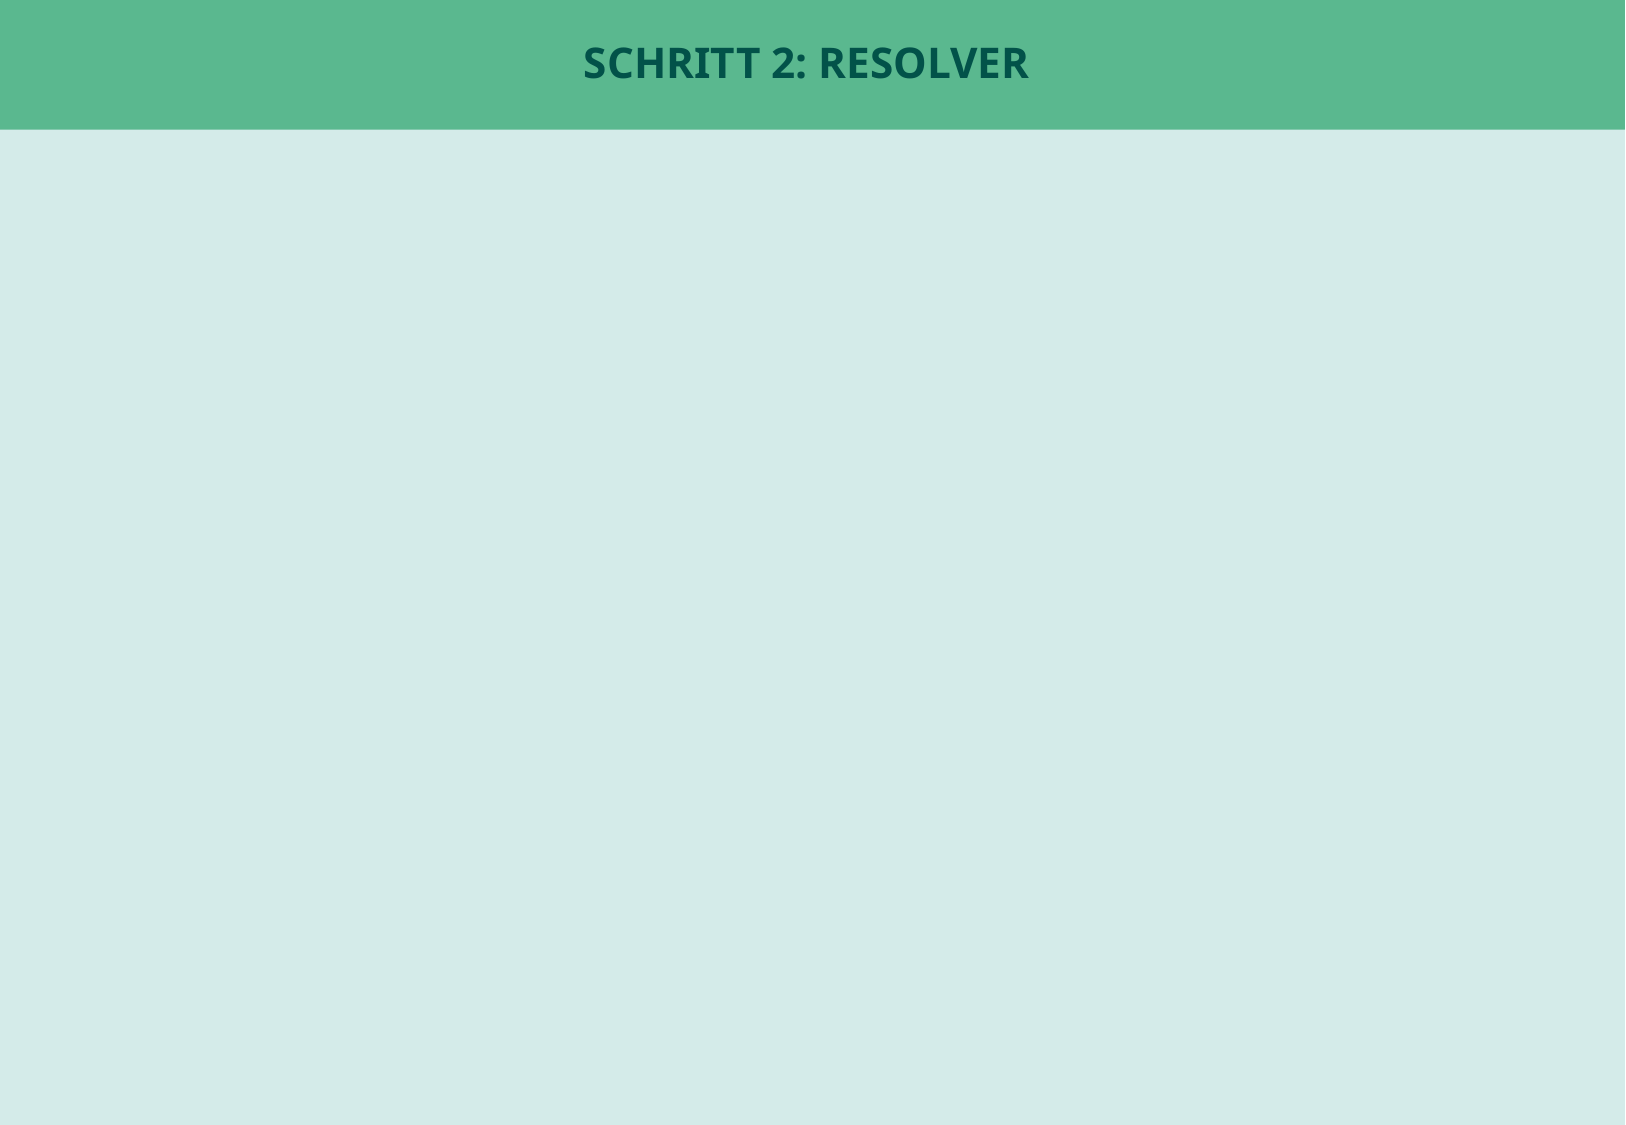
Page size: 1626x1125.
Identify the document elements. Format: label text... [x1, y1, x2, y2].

title Schritt 2: Resolver [0, 0, 1625, 130]
